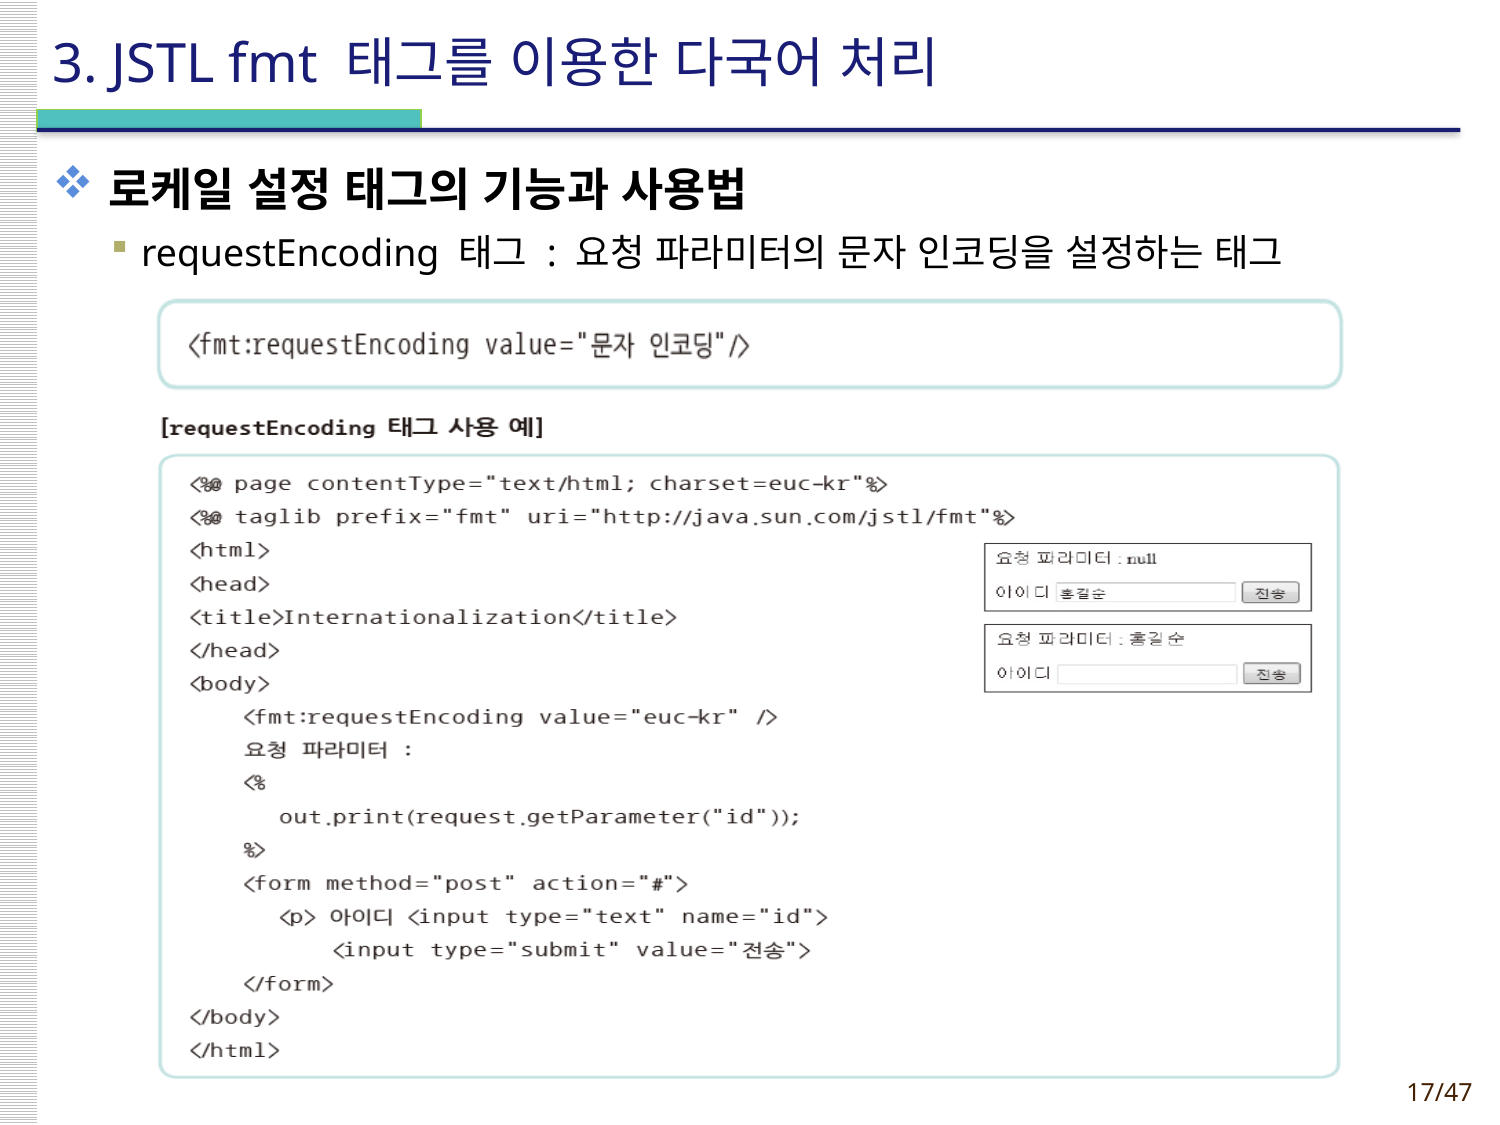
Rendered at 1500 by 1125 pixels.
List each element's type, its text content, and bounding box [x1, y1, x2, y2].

title 3. JSTL fmt 태그를 이용한 다국어 처리 [37, 13, 1278, 109]
picture [147, 408, 1348, 1084]
list 로케일 설정 태그의 기능과 사용법 requestEncoding 태그 : 요청 파라미터의 문자 인코딩을 설정하는 태그 [37, 152, 1463, 1091]
picture [152, 296, 1348, 394]
